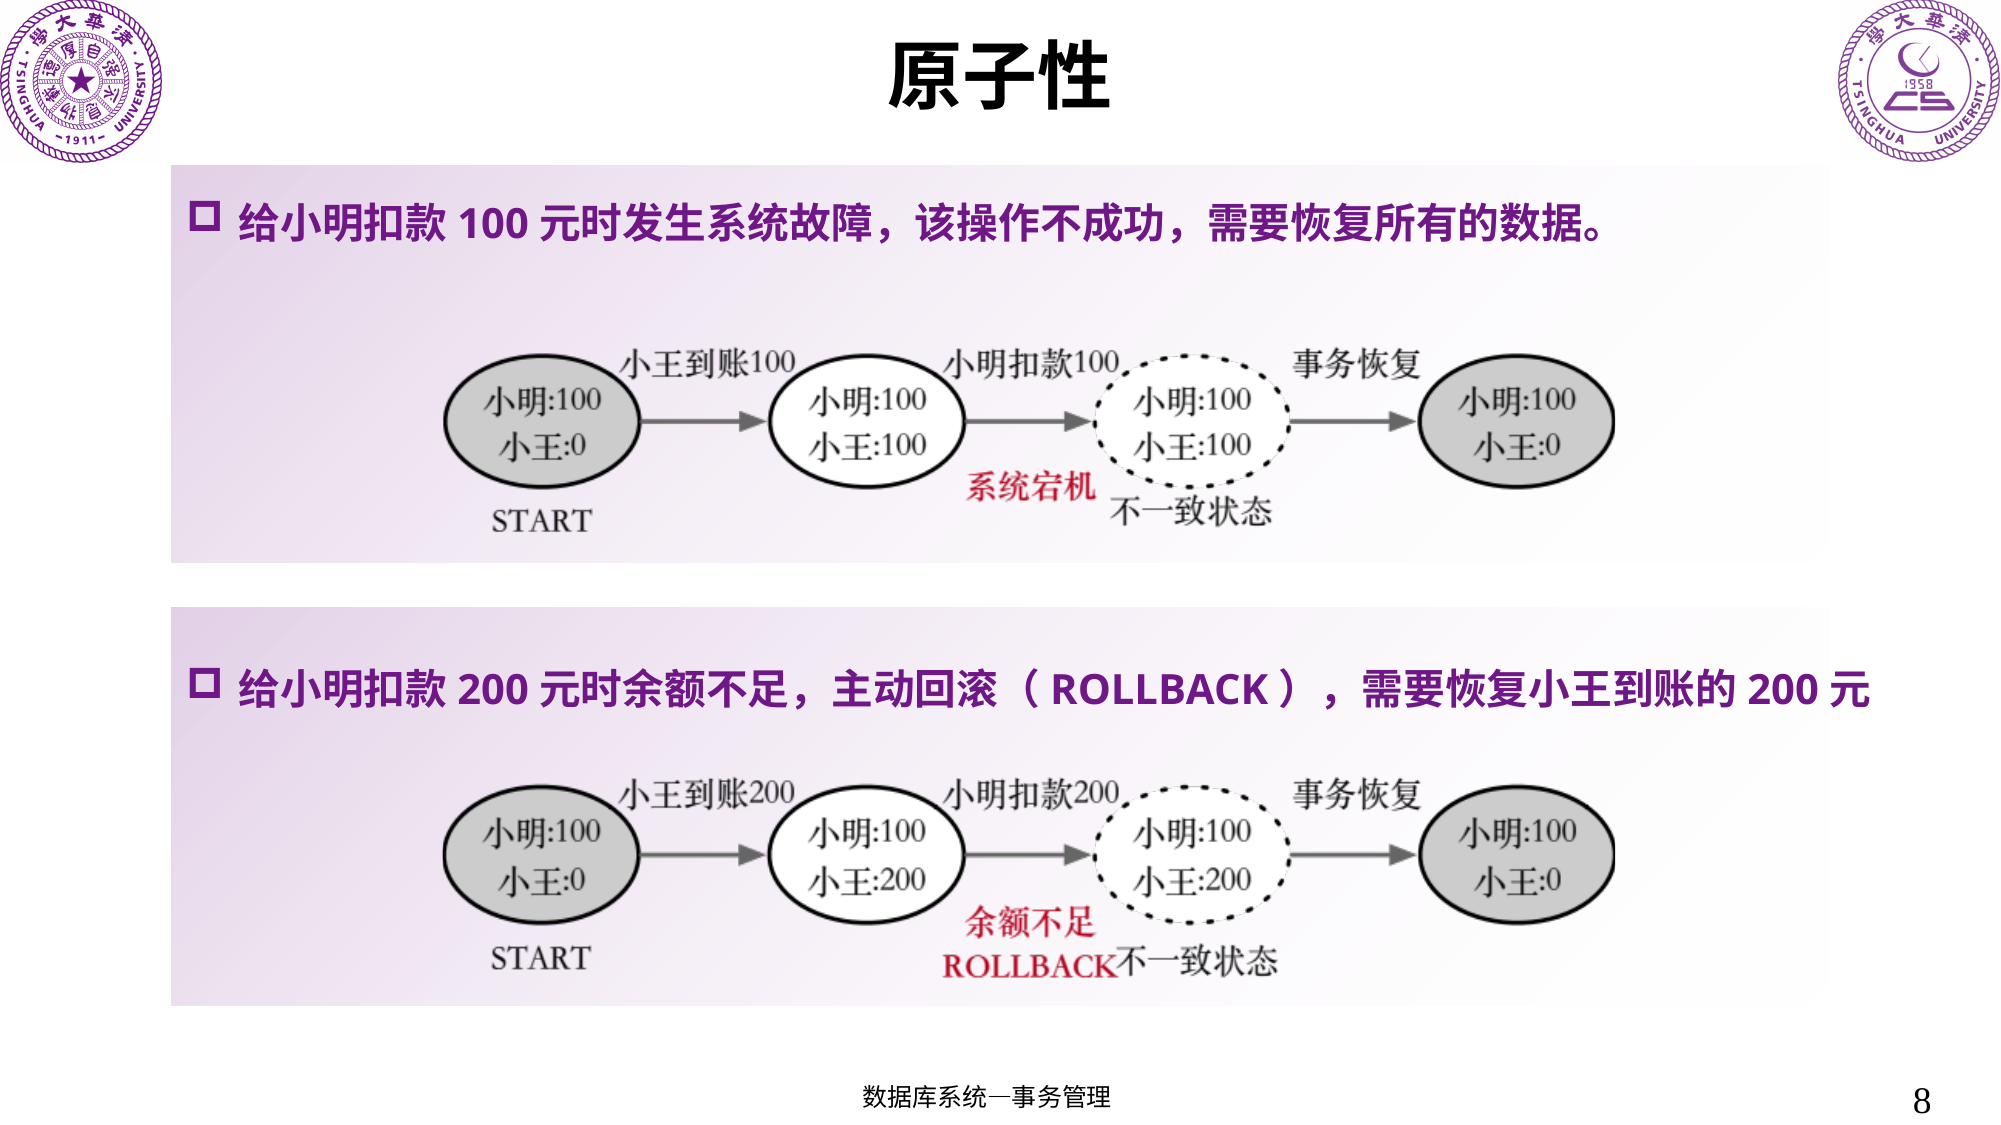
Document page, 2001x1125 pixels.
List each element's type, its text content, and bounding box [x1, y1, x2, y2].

picture [1838, 0, 2000, 162]
footer 数据库系统—事务管理 [670, 1073, 1304, 1125]
list 给小明扣款100元时发生系统故障，该操作不成功，需要恢复所有的数据。 给小明扣款200元时余额不足，主动回滚（ROLLBACK），需要恢复小王到账的200元 [171, 188, 1956, 466]
picture [0, 0, 162, 163]
title 原子性 [172, 17, 1828, 130]
text_box [171, 466, 1829, 563]
slide_number 8 [1898, 1069, 2000, 1125]
text_box [171, 165, 1829, 188]
text_box [171, 608, 1829, 1006]
picture [442, 326, 1616, 552]
picture [442, 758, 1616, 1001]
